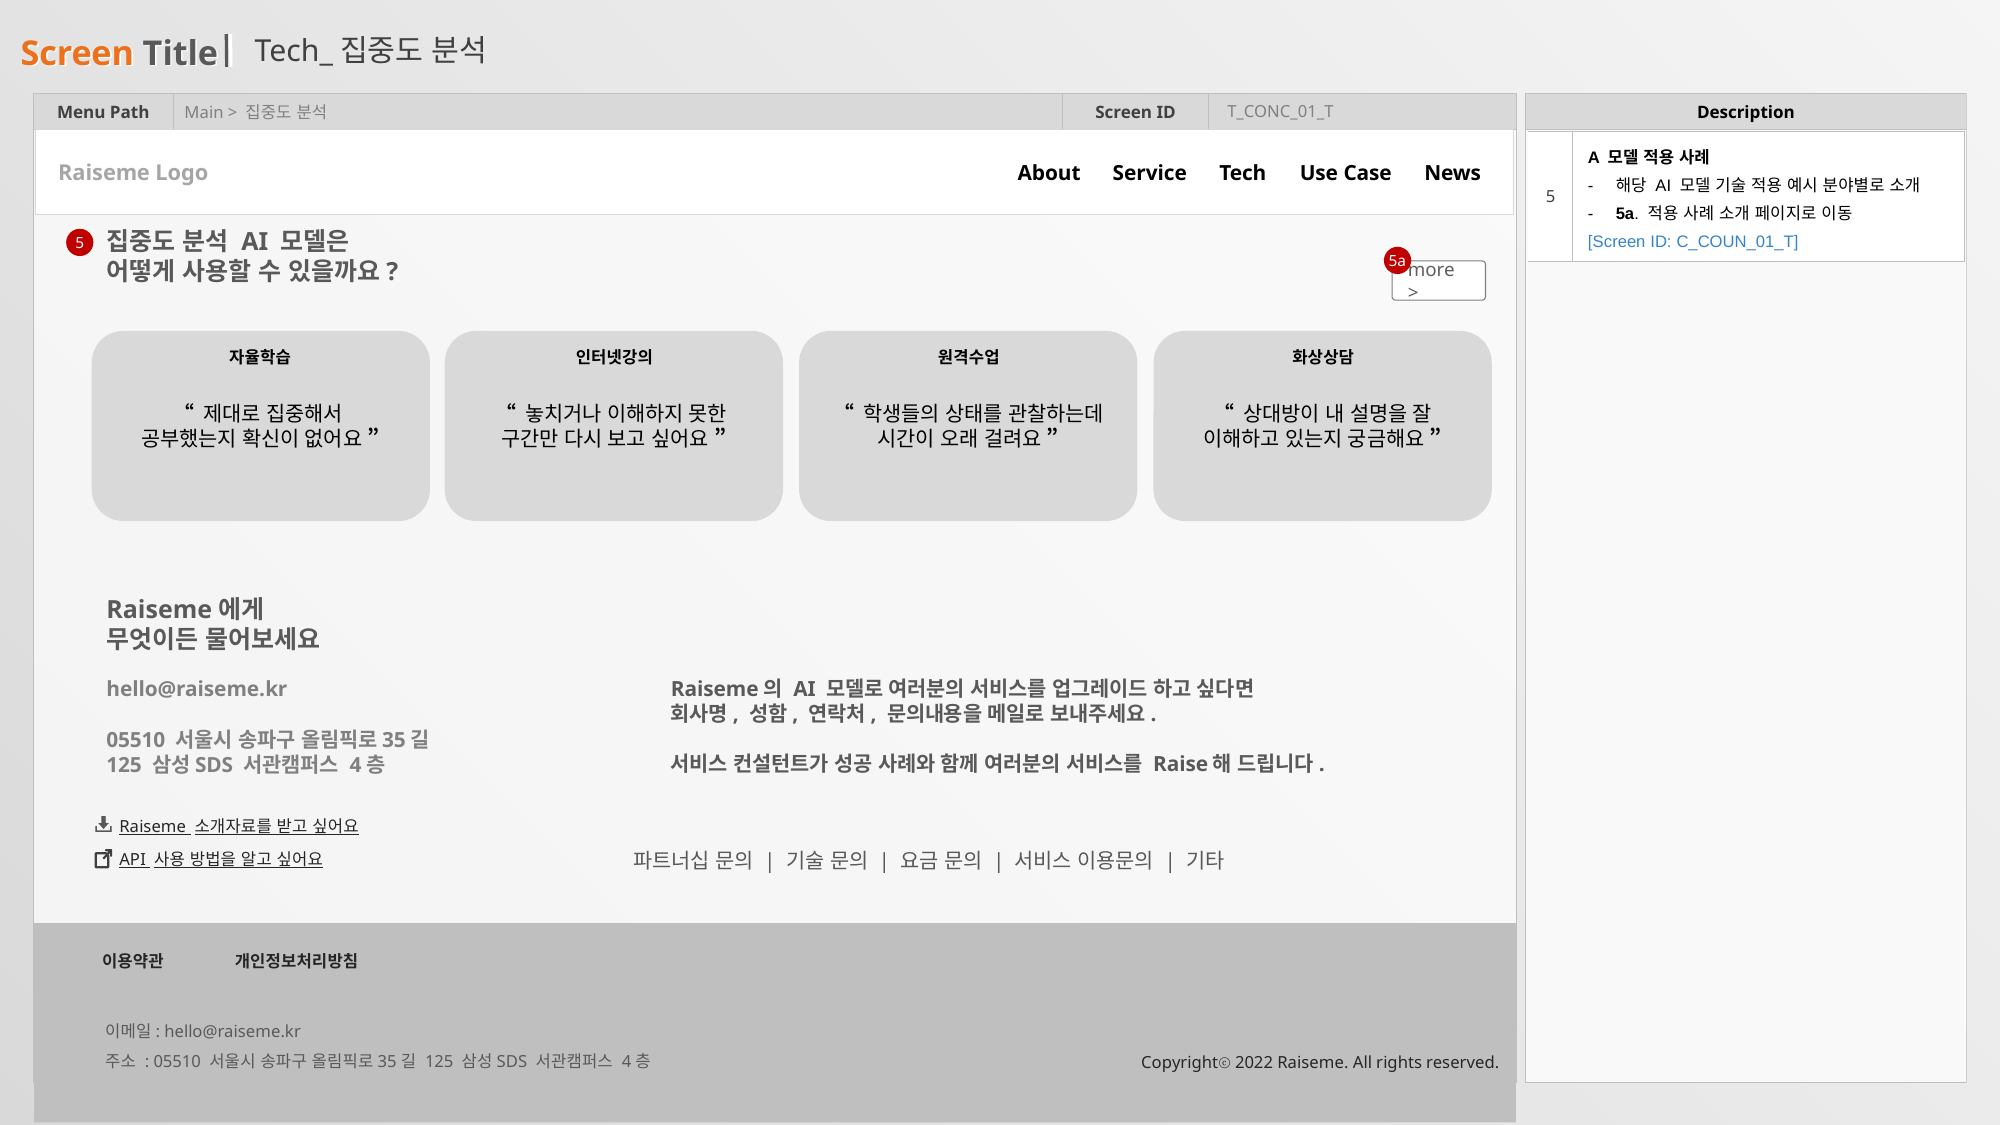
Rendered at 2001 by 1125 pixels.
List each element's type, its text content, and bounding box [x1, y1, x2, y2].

text_box 5 [64, 226, 96, 259]
text_box 원격수업 [800, 339, 1138, 375]
text_box 화상상담 [1154, 339, 1492, 375]
text_box 5a [1381, 244, 1414, 277]
text_box more > [1389, 258, 1488, 303]
text_box [34, 128, 1516, 216]
text_box 05510 서울시 송파구 올림픽로35길 125 삼성SDS 서관캠퍼스 4층 [91, 719, 470, 784]
text_box News [1418, 152, 1487, 192]
text_box “ 학생들의 상태를 관찰하는데 시간이 오래 걸려요 ” [806, 328, 1130, 339]
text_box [33, 922, 1517, 1123]
subtitle Main > 집중도 분석 [167, 93, 662, 128]
table_header A 모델 적용 사례 해당 AI 모델 기술 적용 예시 분야별로 소개 5a. 적용 사례 소개 페이지로 이동 [Screen ID: C_COUN_01_T] [1573, 132, 1964, 261]
text_box hello@raiseme.kr [91, 668, 470, 709]
text_box Raiseme에게 무엇이든 물어보세요 [91, 585, 441, 661]
title Tech_집중도 분석 [238, 23, 1904, 83]
text_box “ 놓치거나 이해하지 못한 구간만 다시 보고 싶어요 ” [452, 328, 776, 339]
text_box “ 상대방이 내 설명을 잘 이해하고 있는지 궁금해요 ” [1151, 349, 1494, 524]
text_box Raiseme의 AI 모델로 여러분의 서비스를 업그레이드 하고 싶다면 회사명, 성함, 연락처, 문의내용을 메일로 보내주세요. 서비스 컨설턴트가 성공 사례와 함께 여러분의 서비스를 Raise해 드립니다. [656, 668, 1340, 784]
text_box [91, 803, 383, 881]
text_box “ 학생들의 상태를 관찰하는데 시간이 오래 걸려요 ” [796, 348, 1140, 524]
text_box 파트너십 문의 | 기술 문의 | 요금 문의 | 서비스 이용문의 | 기타 [619, 840, 1240, 881]
text_box “ 놓치거나 이해하지 못한 구간만 다시 보고 싶어요 ” [442, 348, 786, 524]
text_box Service [1106, 152, 1193, 192]
text_box 인터넷강의 [446, 339, 783, 375]
text_box About [1011, 152, 1087, 192]
list T_CONC_01_T [1212, 93, 1514, 128]
text_box “ 상대방이 내 설명을 잘 이해하고 있는지 궁금해요 ” [1161, 328, 1485, 339]
text_box “ 제대로 집중해서 공부했는지 확신이 없어요 ” [89, 351, 433, 524]
text_box 집중도 분석 AI 모델은 어떻게 사용할 수 있을까요? [91, 218, 535, 293]
text_box Raiseme Logo [55, 155, 221, 189]
text_box Use Case [1293, 152, 1398, 192]
text_box Tech [1213, 152, 1273, 192]
text_box “ 제대로 집중해서 공부했는지 확신이 없어요 ” [99, 328, 423, 339]
text_box 자율학습 [90, 339, 430, 375]
table_header 5 [1528, 132, 1572, 261]
